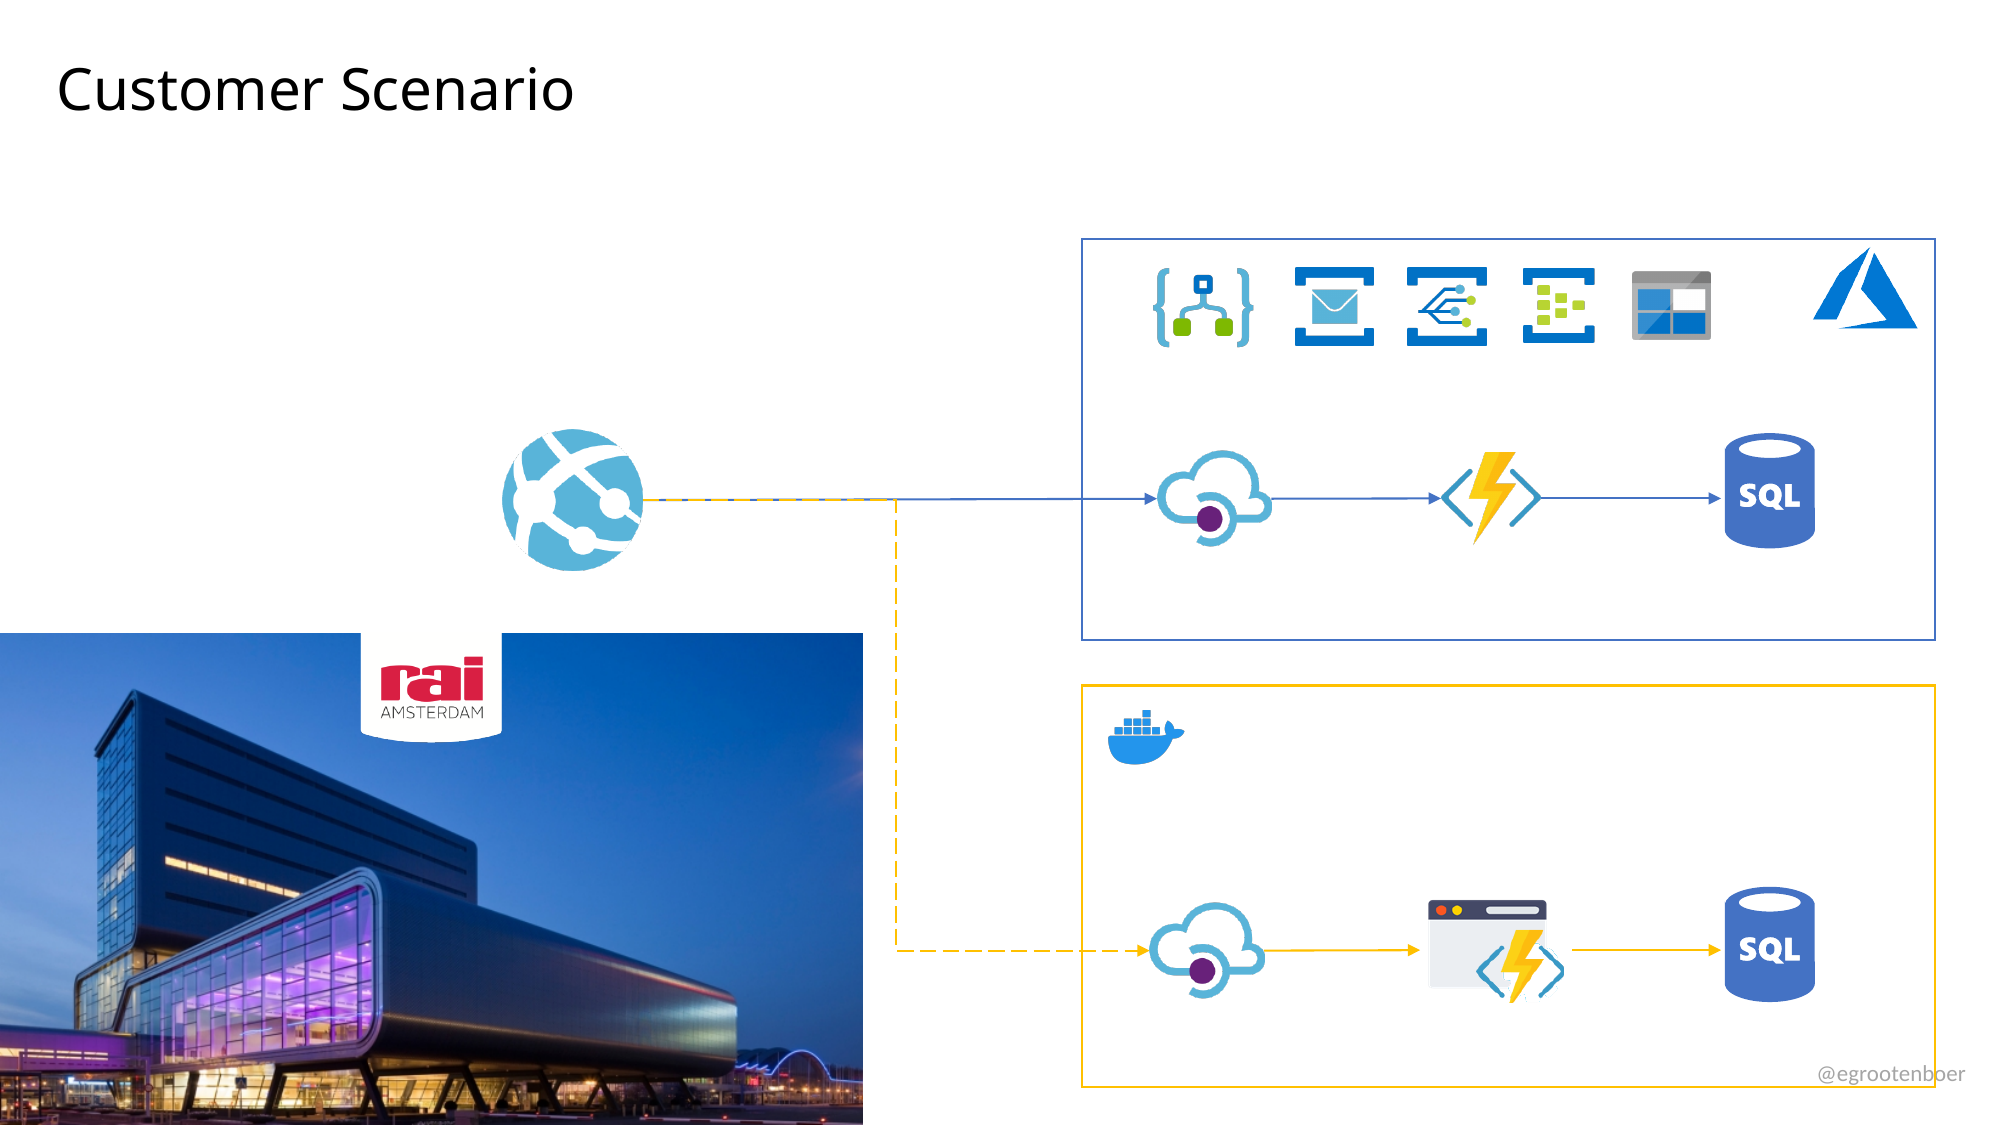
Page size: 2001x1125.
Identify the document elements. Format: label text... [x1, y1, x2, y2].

text_box [1724, 432, 1816, 549]
title Customer Scenario [41, 12, 1981, 172]
picture [1156, 441, 1272, 556]
picture [1425, 897, 1564, 1004]
picture [1150, 710, 1186, 767]
picture [1812, 245, 1920, 330]
picture [502, 429, 643, 571]
picture [1632, 265, 1711, 345]
picture [1441, 448, 1542, 549]
picture [1295, 267, 1374, 346]
text_box [1724, 886, 1816, 1003]
picture [1146, 249, 1261, 364]
picture [0, 632, 863, 1125]
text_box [642, 500, 1150, 951]
picture [1407, 267, 1487, 346]
text_box [1081, 238, 1936, 641]
picture [1149, 893, 1265, 1008]
text_box [1081, 684, 1936, 1088]
picture [1520, 265, 1599, 345]
